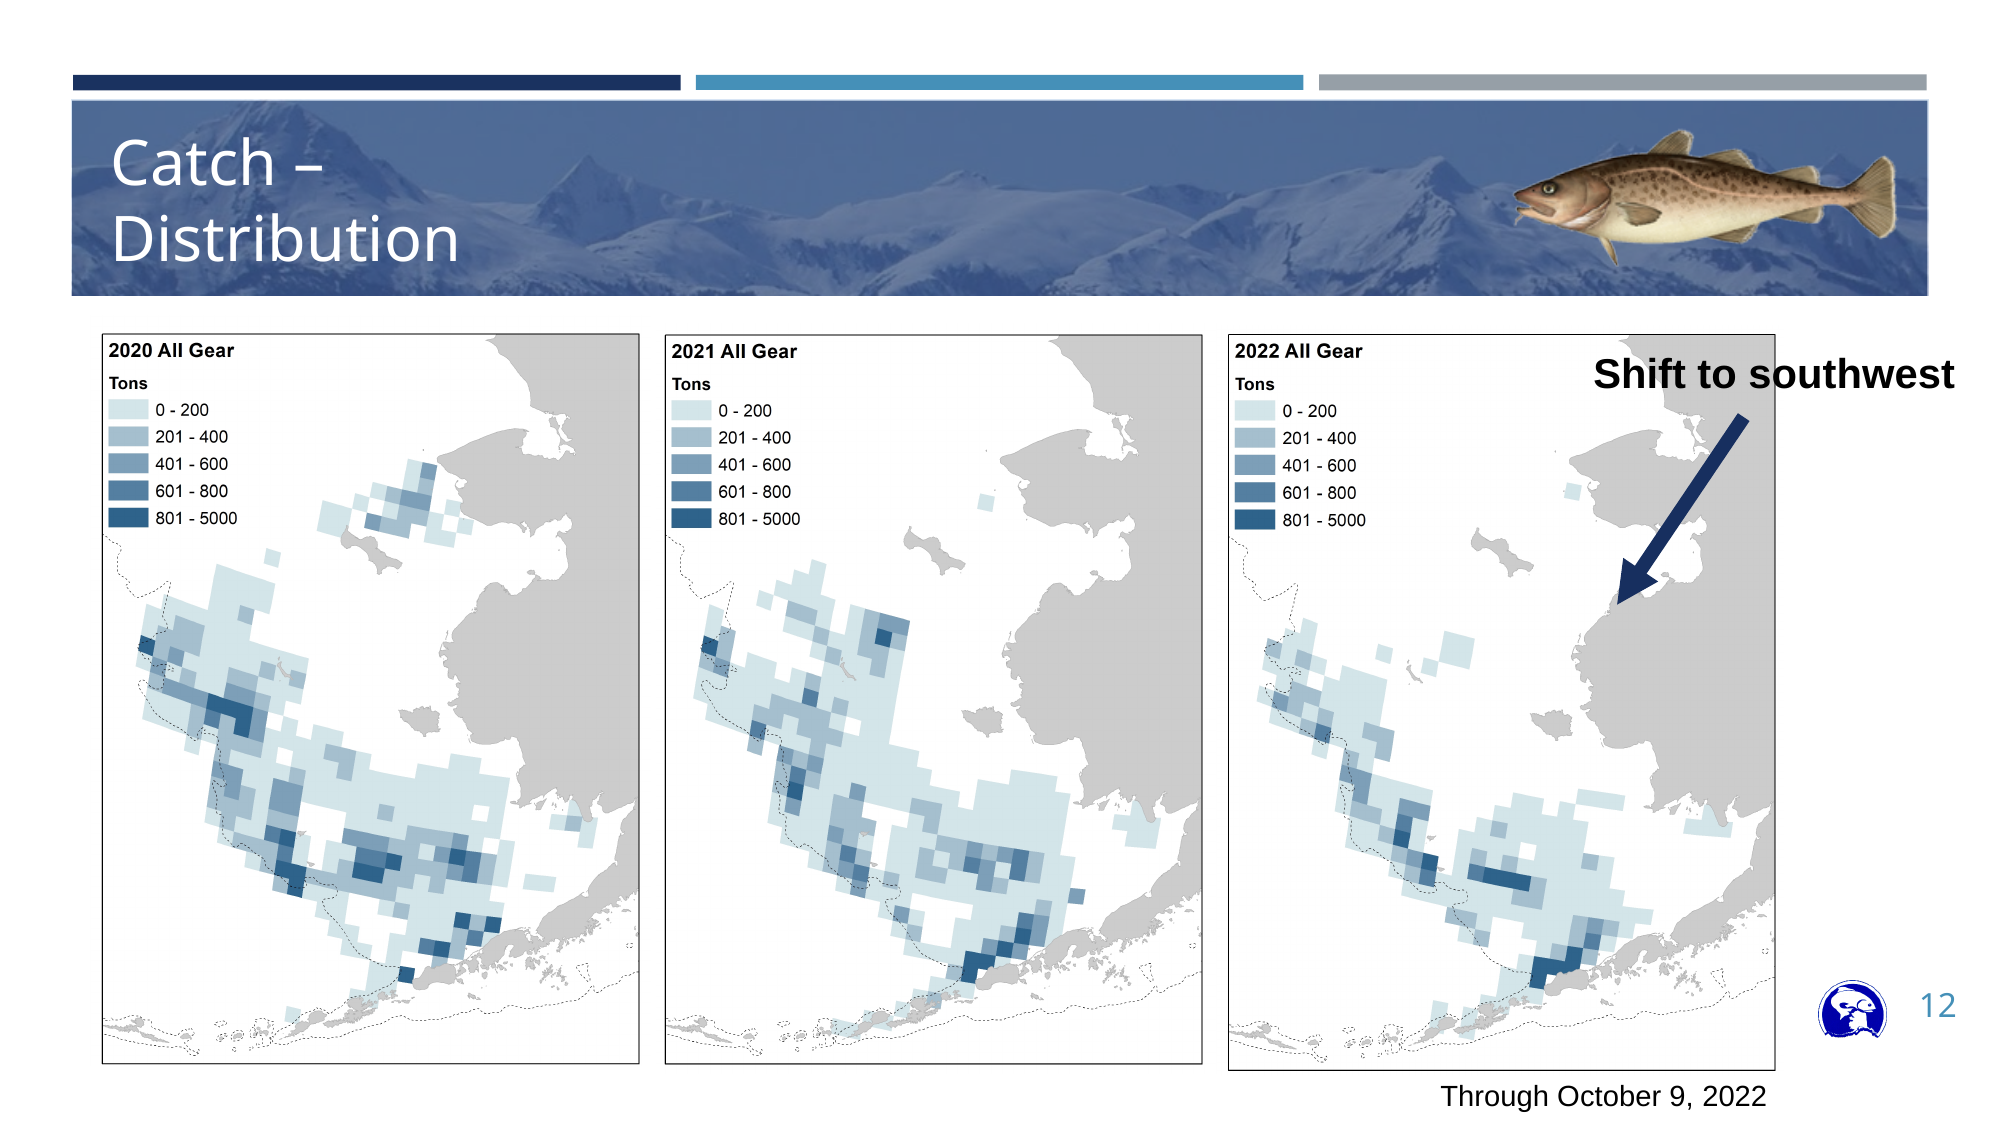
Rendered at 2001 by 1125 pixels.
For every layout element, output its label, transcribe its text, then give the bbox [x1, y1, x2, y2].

text_box [71, 99, 1503, 296]
text_box [1908, 99, 1929, 296]
slide_number 12 [1788, 977, 1972, 1037]
picture [656, 323, 1784, 1076]
picture [1509, 77, 1905, 318]
text_box Through October 9, 2022 [1425, 1084, 1783, 1121]
text_box Shift to southwest [1788, 339, 1971, 404]
title Catch – Distribution [95, 115, 1503, 282]
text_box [1616, 416, 1744, 605]
picture [90, 315, 651, 1066]
